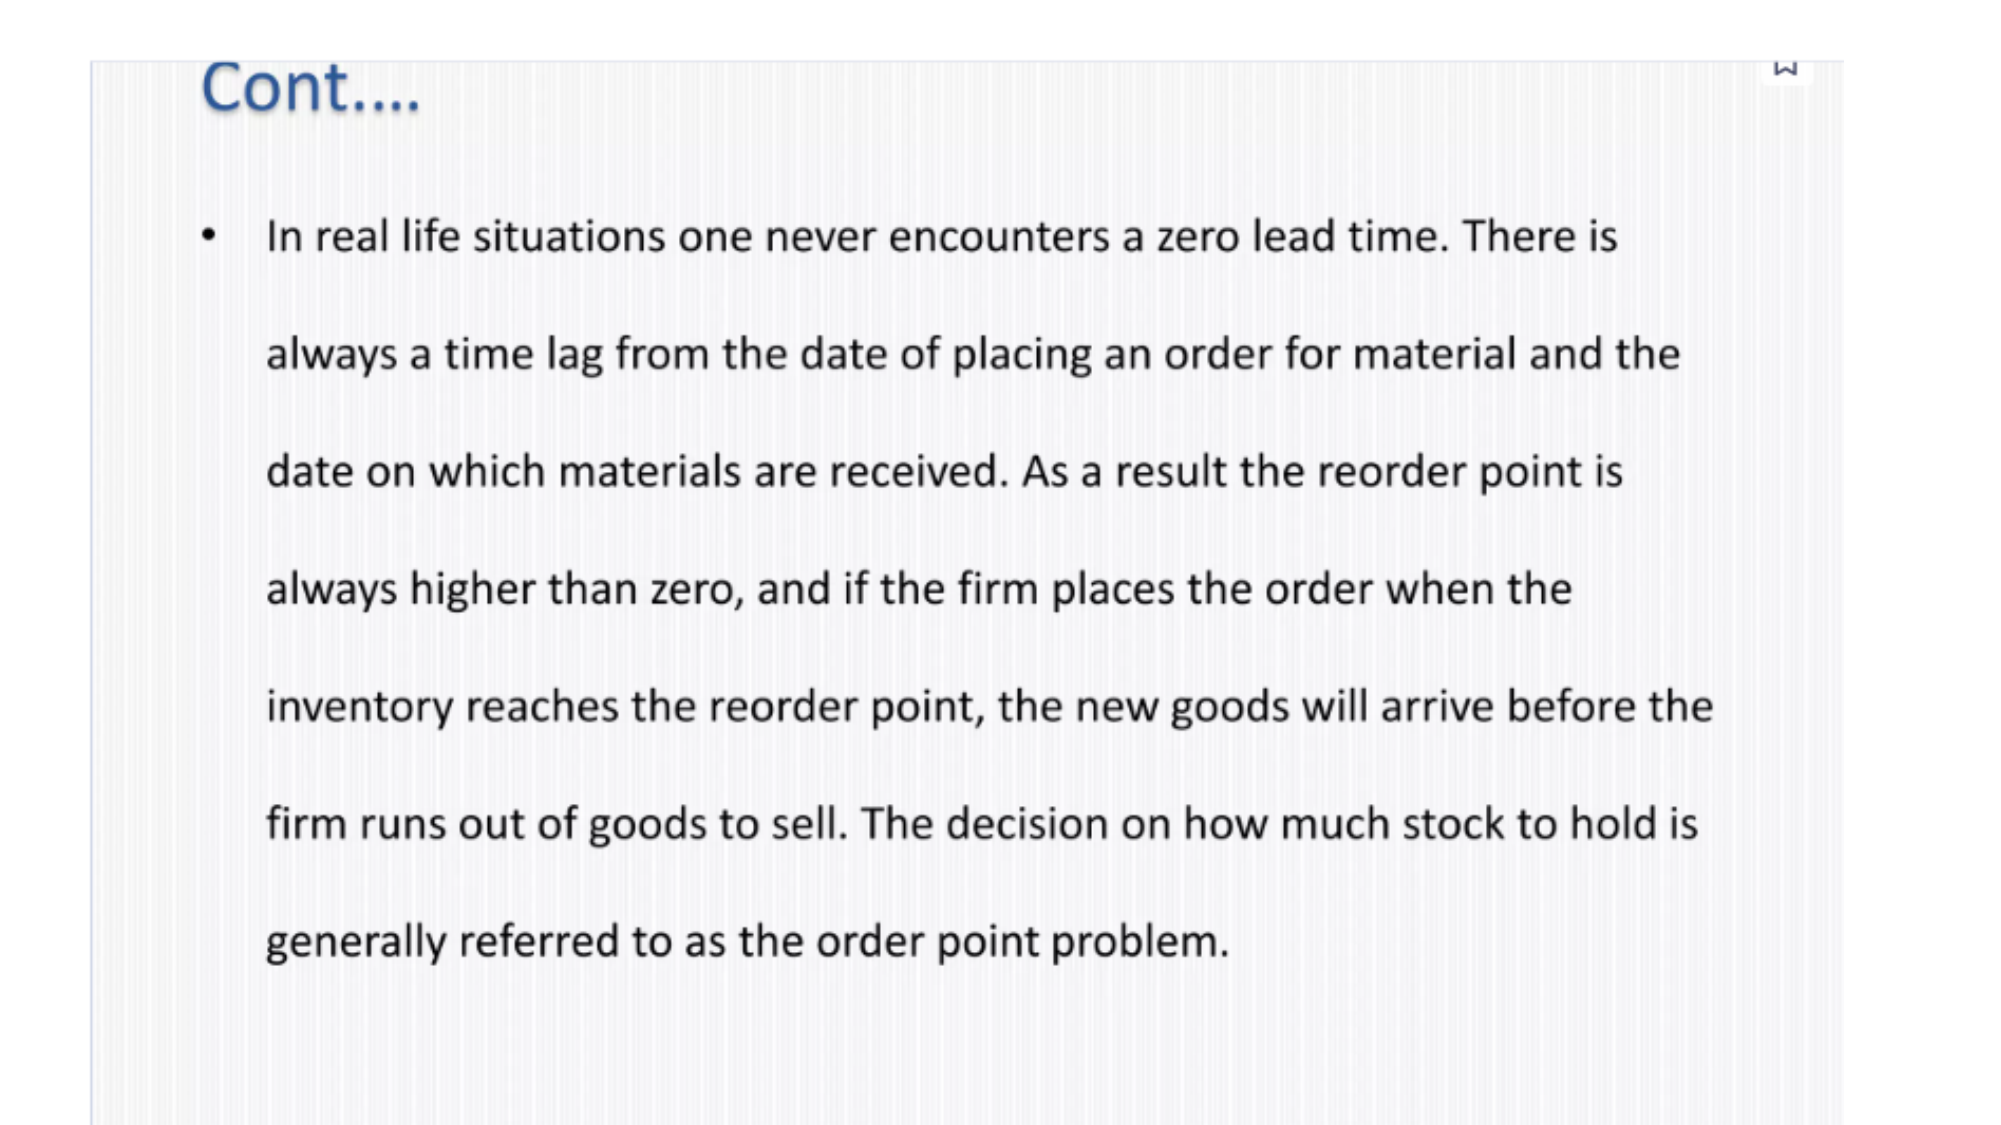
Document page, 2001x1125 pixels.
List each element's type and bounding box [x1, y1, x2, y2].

list [76, 44, 1844, 1125]
